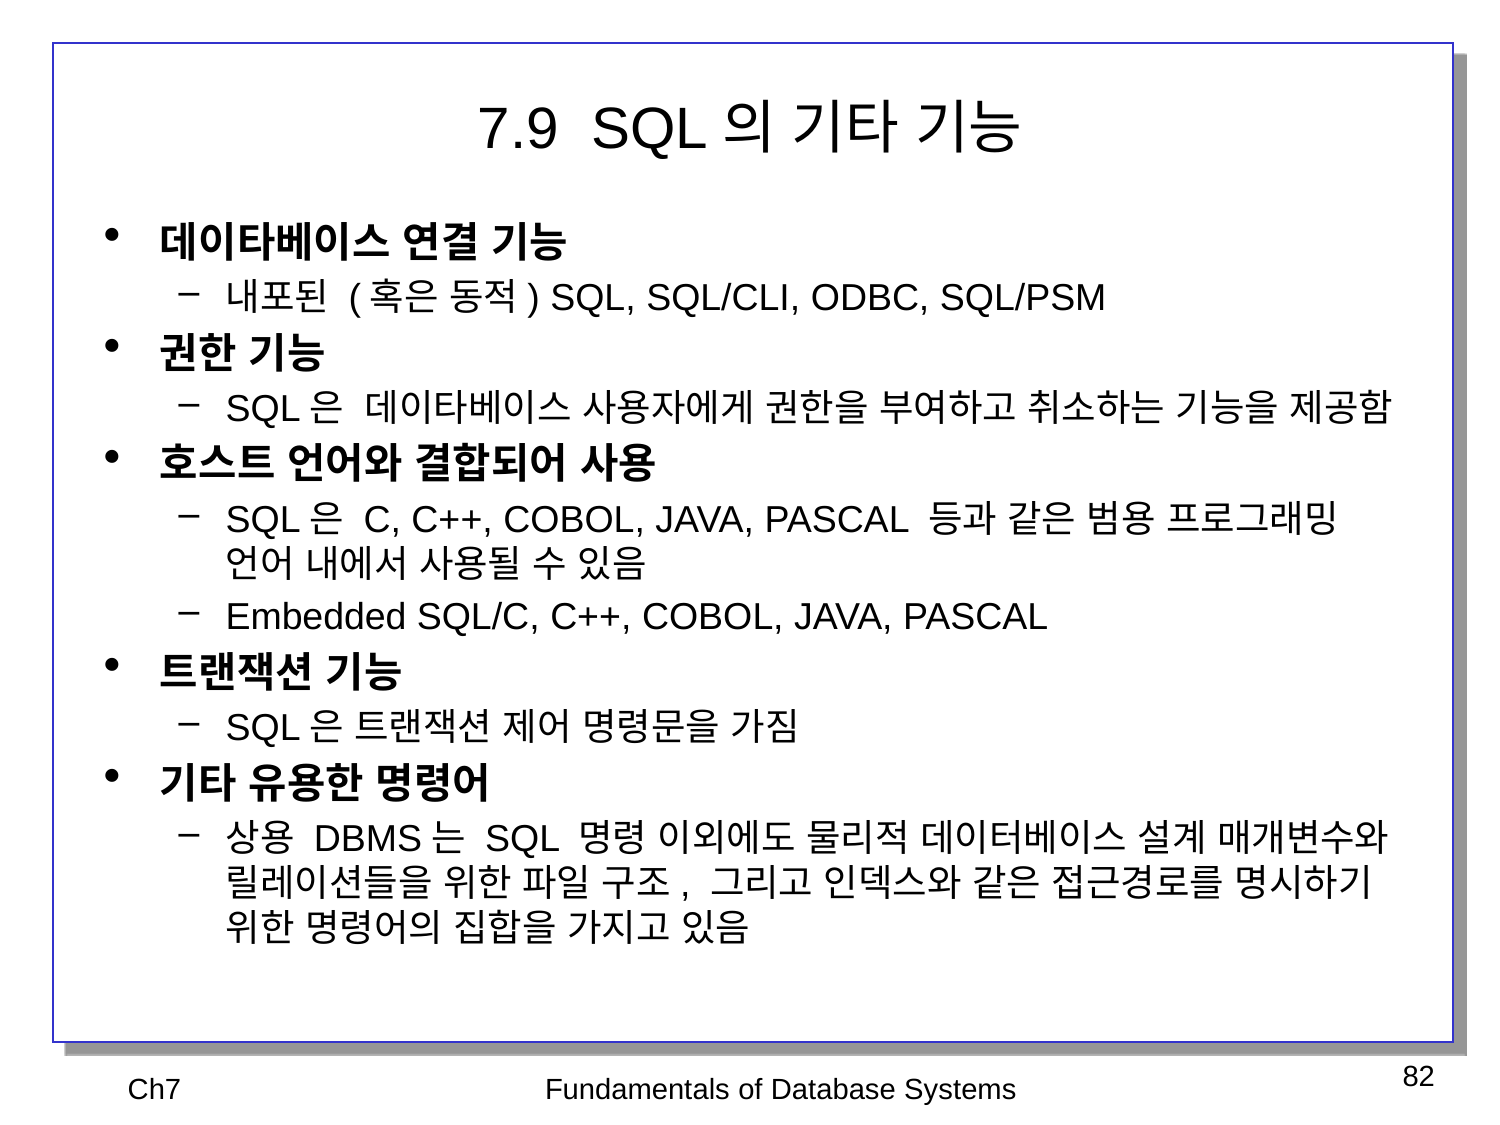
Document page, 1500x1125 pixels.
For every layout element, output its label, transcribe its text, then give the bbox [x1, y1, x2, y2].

list 데이타베이스 연결 기능 내포된 (혹은 동적) SQL, SQL/CLI, ODBC, SQL/PSM 권한 기능 SQL은 데이타베이스 사용자에게 권한을 부여하고 취소하는 기능을 제공함 호스트 언어와 결합되어 사용 SQL은 C, C++, COBOL, JAVA, PASCAL 등과 같은 범용 프로그래밍 언어 내에서 사용될 수 있음 Embedded SQL/C, C++, COBOL, JAVA, PASCAL 트랜잭션 기능 SQL은 트랜잭션 제어 명령문을 가짐 기타 유용한 명령어 상용 DBMS는 SQL 명령 이외에도 물리적 데이터베이스 설계 매개변수와 릴레이션들을 위한 파일 구조, 그리고 인덱스와 같은 접근경로를 명시하기 위한 명령어의 집합을 가지고 있음 [88, 208, 1414, 1021]
title 7.9 SQL의 기타 기능 [112, 62, 1388, 188]
slide_number Ch7 [112, 1049, 426, 1125]
footer Fundamentals of Database Systems [449, 1049, 1113, 1125]
slide_number 82 [1136, 1049, 1451, 1125]
